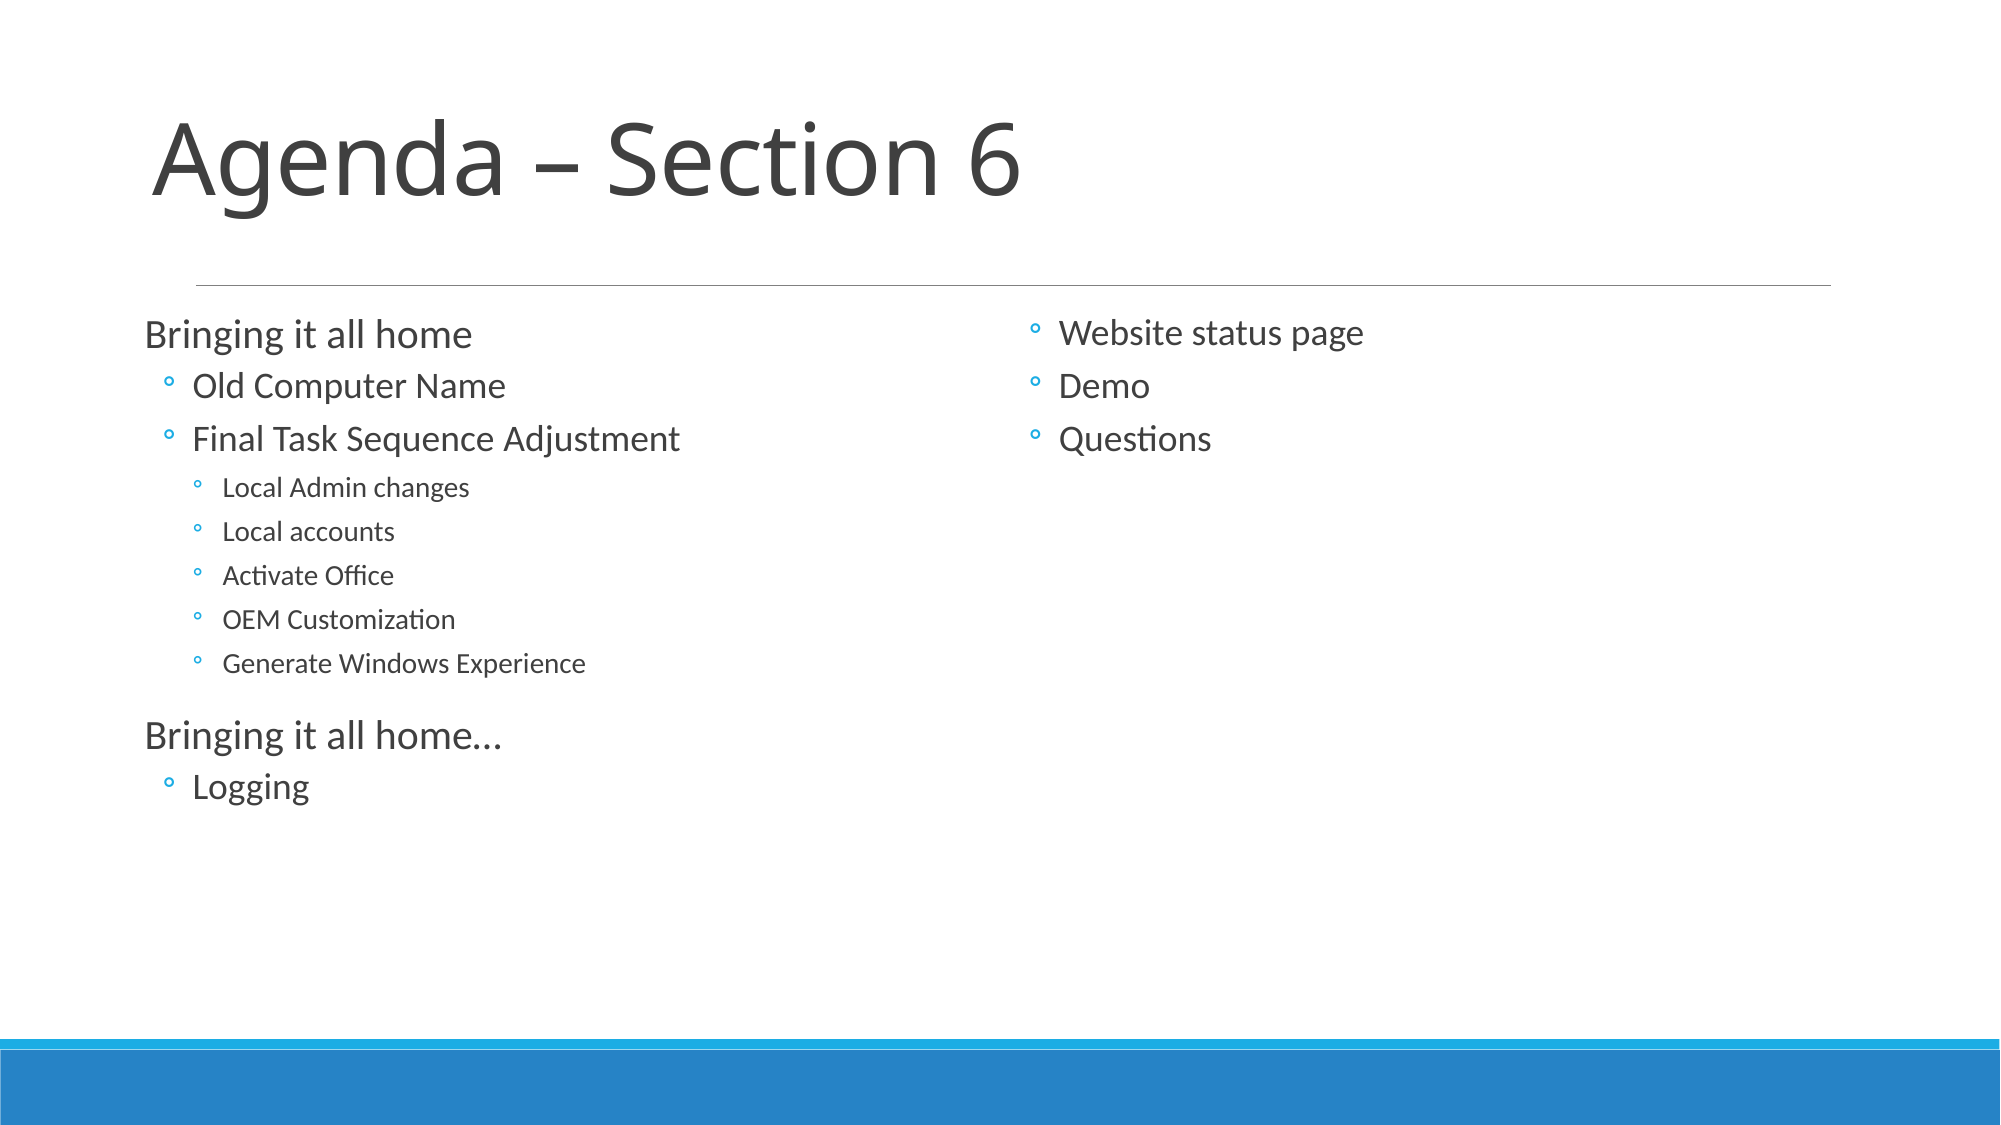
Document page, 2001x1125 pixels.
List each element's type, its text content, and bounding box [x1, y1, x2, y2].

title Agenda – Section 6 [137, 59, 1863, 224]
list Bringing it all home Old Computer Name Final Task Sequence Adjustment Local Admin changes Local accounts Activate Office OEM Customization Generate Windows Experience Bringing it all home… Logging Website status page Demo Questions [129, 305, 1863, 860]
